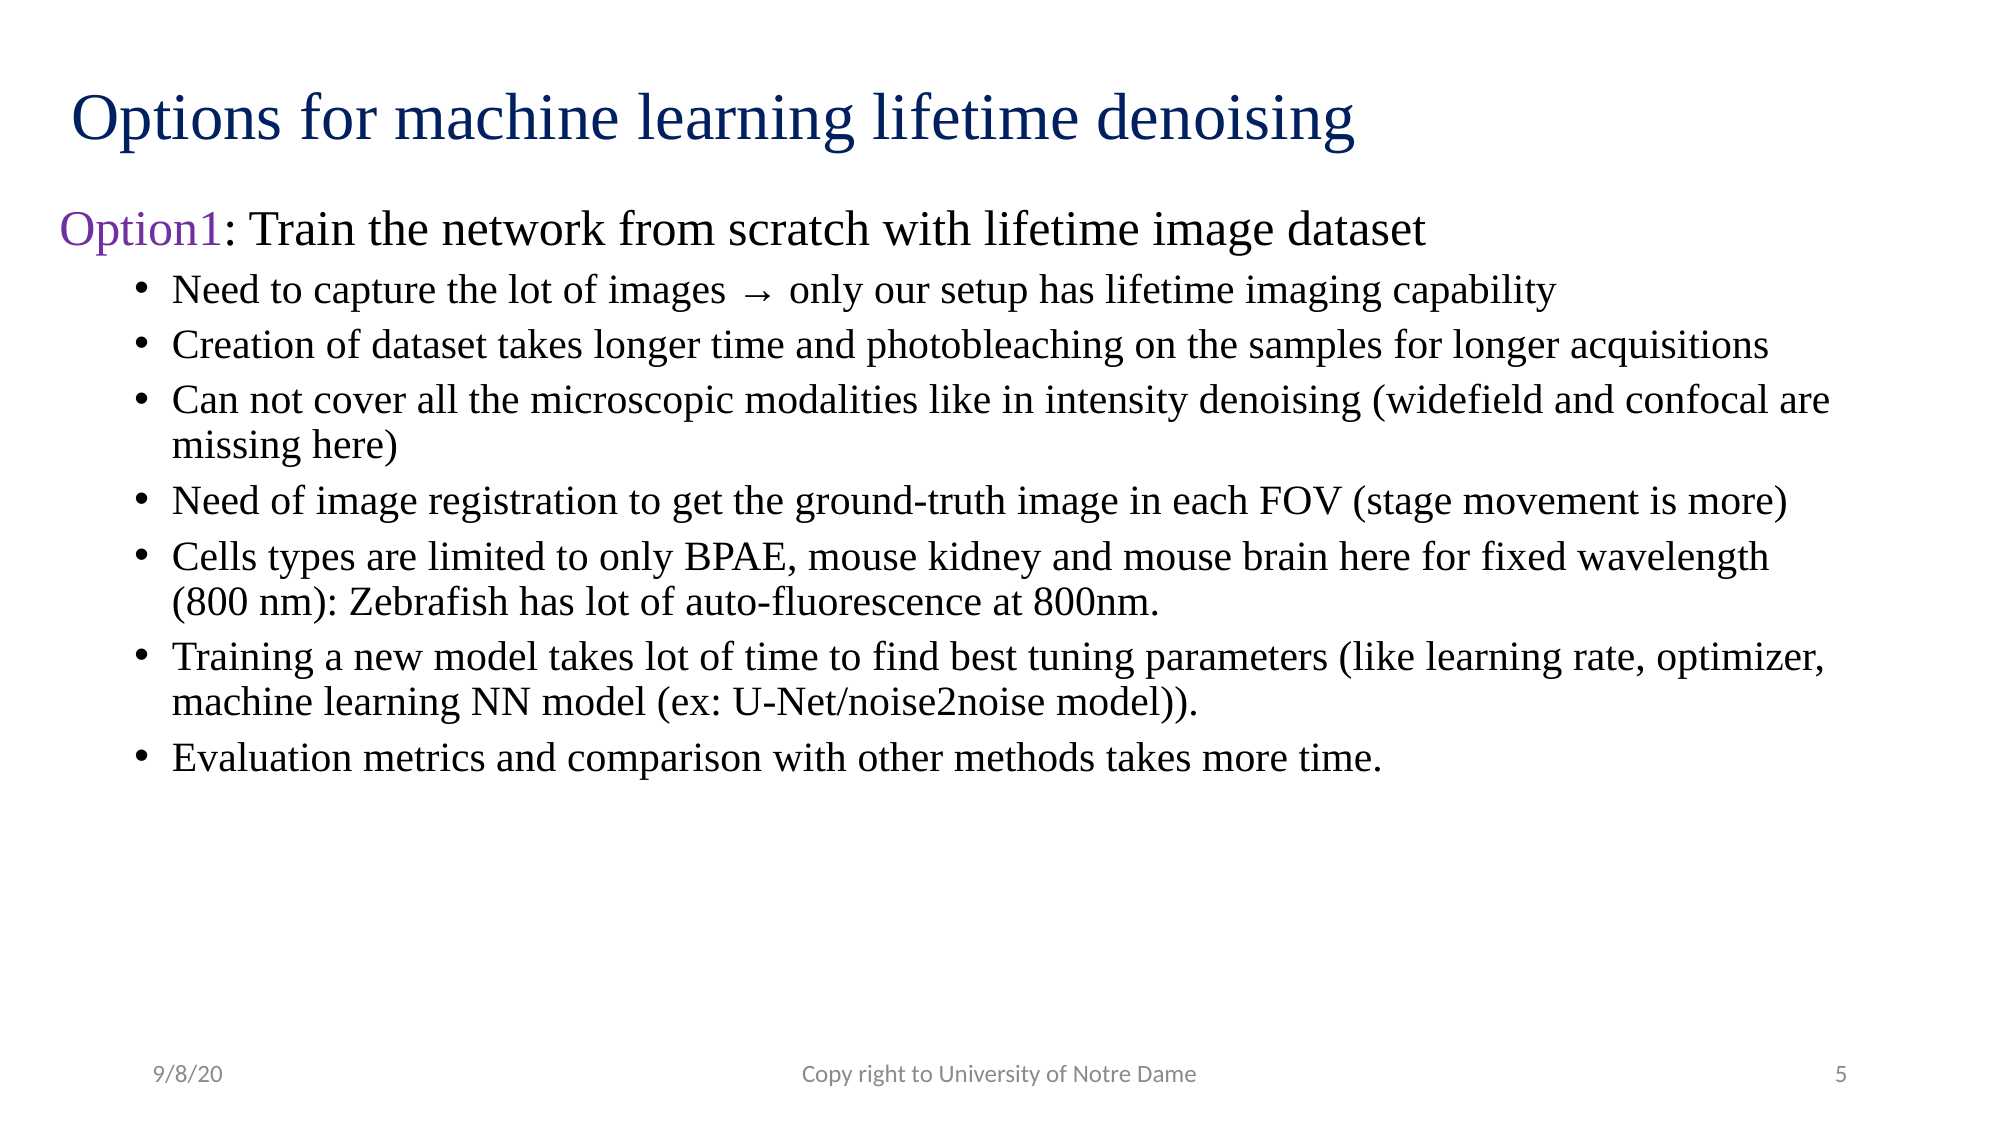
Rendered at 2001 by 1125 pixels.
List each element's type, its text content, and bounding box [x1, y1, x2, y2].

list Option1: Train the network from scratch with lifetime image dataset Need to capture the lot of images → only our setup has lifetime imaging capability Creation of dataset takes longer time and photobleaching on the samples for longer acquisitions Can not cover all the microscopic modalities like in intensity denoising (widefield and confocal are missing here) Need of image registration to get the ground-truth image in each FOV (stage movement is more) Cells types are limited to only BPAE, mouse kidney and mouse brain here for fixed wavelength (800 nm): Zebrafish has lot of auto-fluorescence at 800nm. Training a new model takes lot of time to find best tuning parameters (like learning rate, optimizer, machine learning NN model (ex: U-Net/noise2noise model)). Evaluation metrics and comparison with other methods takes more time. [44, 195, 1863, 1053]
slide_number 5 [1412, 1042, 1863, 1103]
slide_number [137, 1042, 588, 1103]
title Options for machine learning lifetime denoising [56, 40, 1863, 195]
footer Copy right to University of Notre Dame [662, 1042, 1338, 1103]
